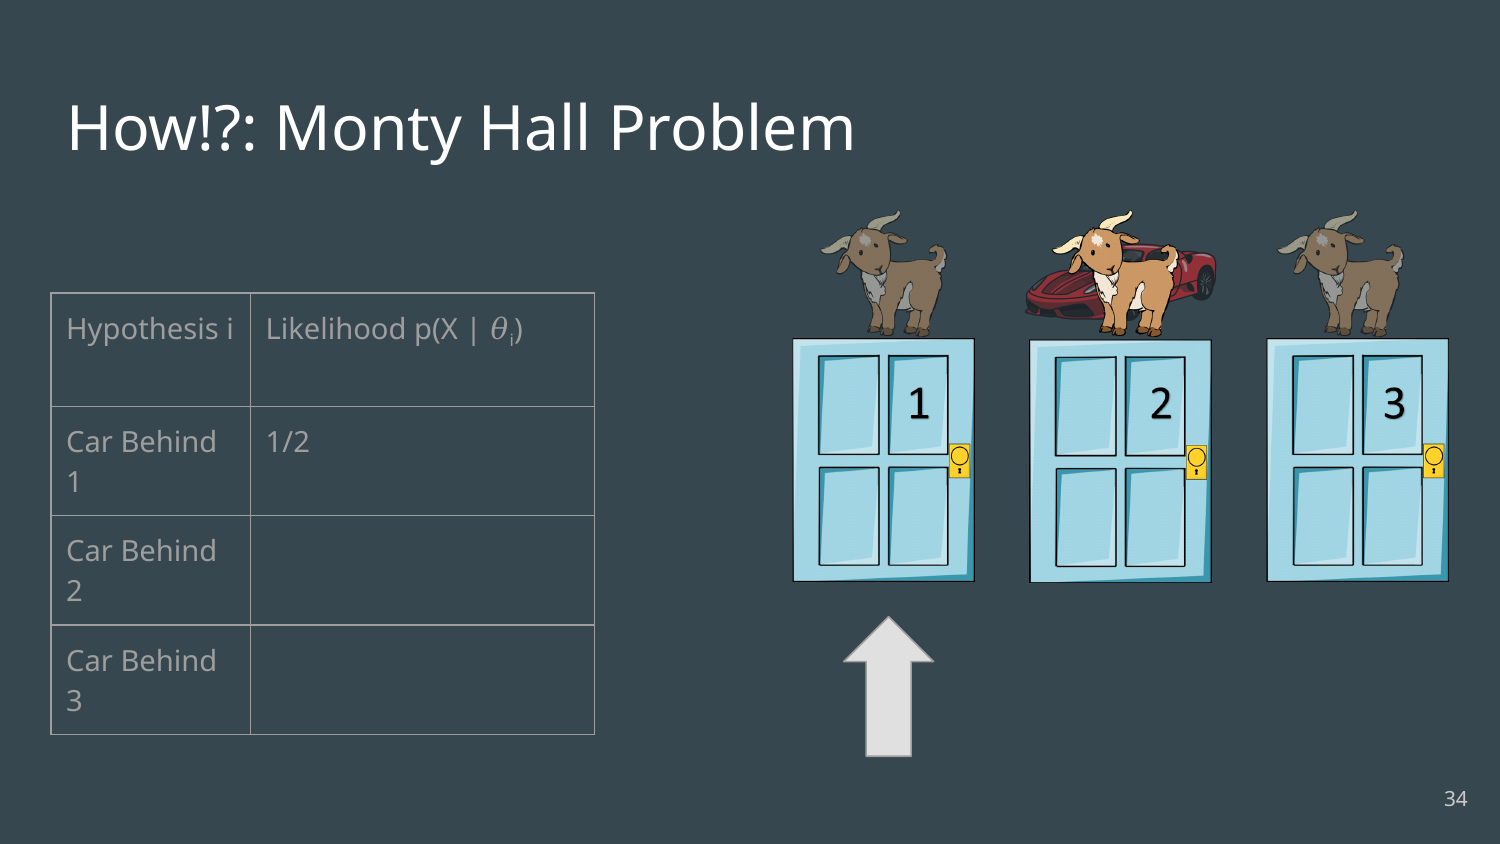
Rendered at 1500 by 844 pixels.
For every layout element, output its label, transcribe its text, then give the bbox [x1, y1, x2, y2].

table_cell Car Behind 1 [52, 407, 250, 515]
table_cell [251, 626, 594, 734]
table_header Likelihood p(X | 𝜃i) [251, 294, 594, 406]
title How!?: Monty Hall Problem [51, 72, 1449, 167]
table_header Hypothesis i [52, 294, 250, 406]
text_box [843, 616, 934, 757]
table_cell 1/2 [251, 407, 594, 515]
table_cell Car Behind 2 [52, 516, 250, 624]
table_cell [251, 516, 594, 624]
slide_number ‹#› [1392, 767, 1483, 833]
table_cell Car Behind 3 [52, 626, 250, 734]
picture [792, 196, 1450, 583]
